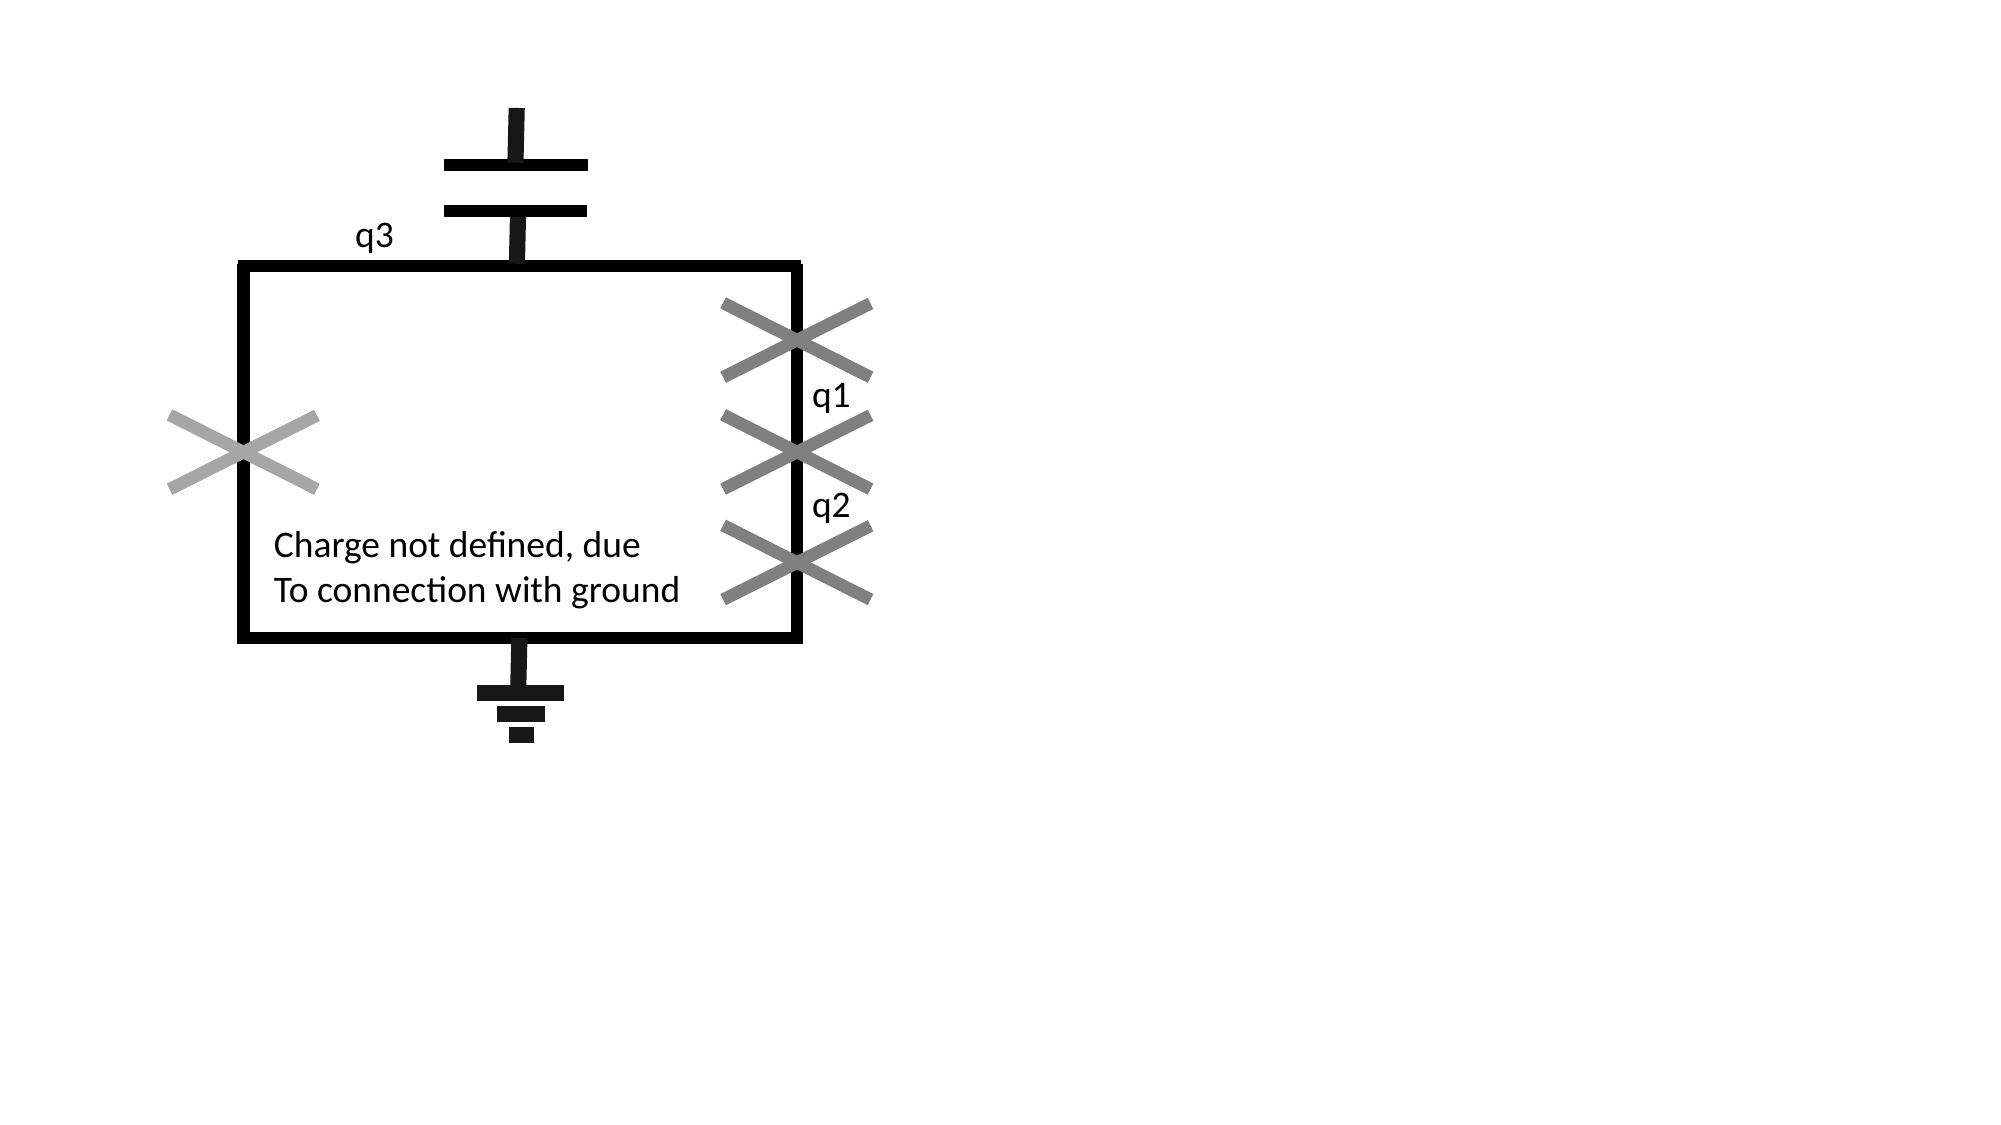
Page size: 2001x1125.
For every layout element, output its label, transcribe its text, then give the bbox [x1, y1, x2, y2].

text_box q1 [797, 378, 866, 414]
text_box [723, 303, 871, 378]
text_box Charge not defined, due To connection with ground [259, 512, 696, 618]
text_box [723, 525, 871, 600]
text_box q2 [797, 490, 866, 525]
text_box q3 [340, 202, 409, 263]
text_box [723, 415, 871, 490]
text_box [169, 415, 317, 490]
